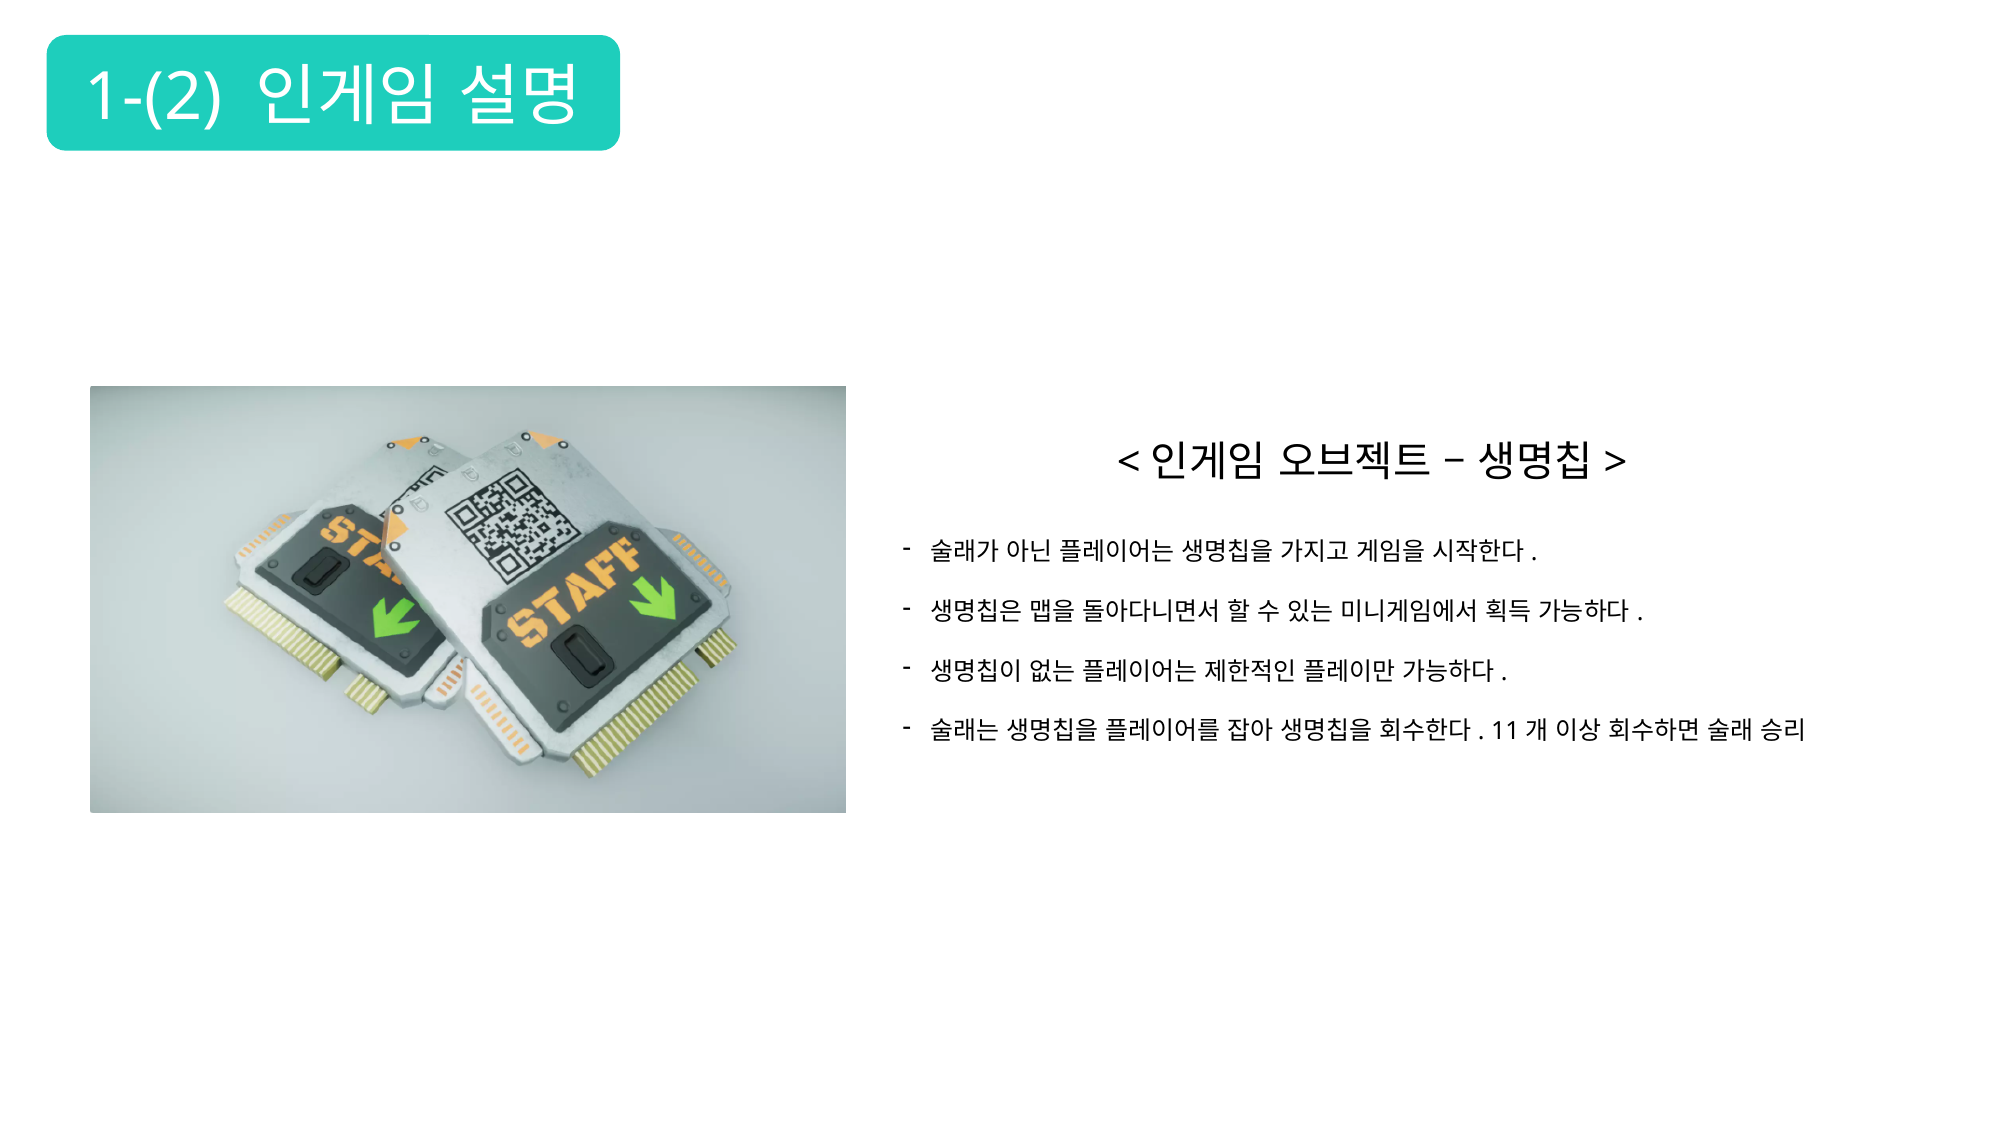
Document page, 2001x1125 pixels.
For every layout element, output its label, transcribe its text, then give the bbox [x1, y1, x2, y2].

picture [89, 386, 846, 813]
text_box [46, 194, 1940, 1011]
text_box 1-(2) 인게임 설명 [45, 33, 622, 152]
